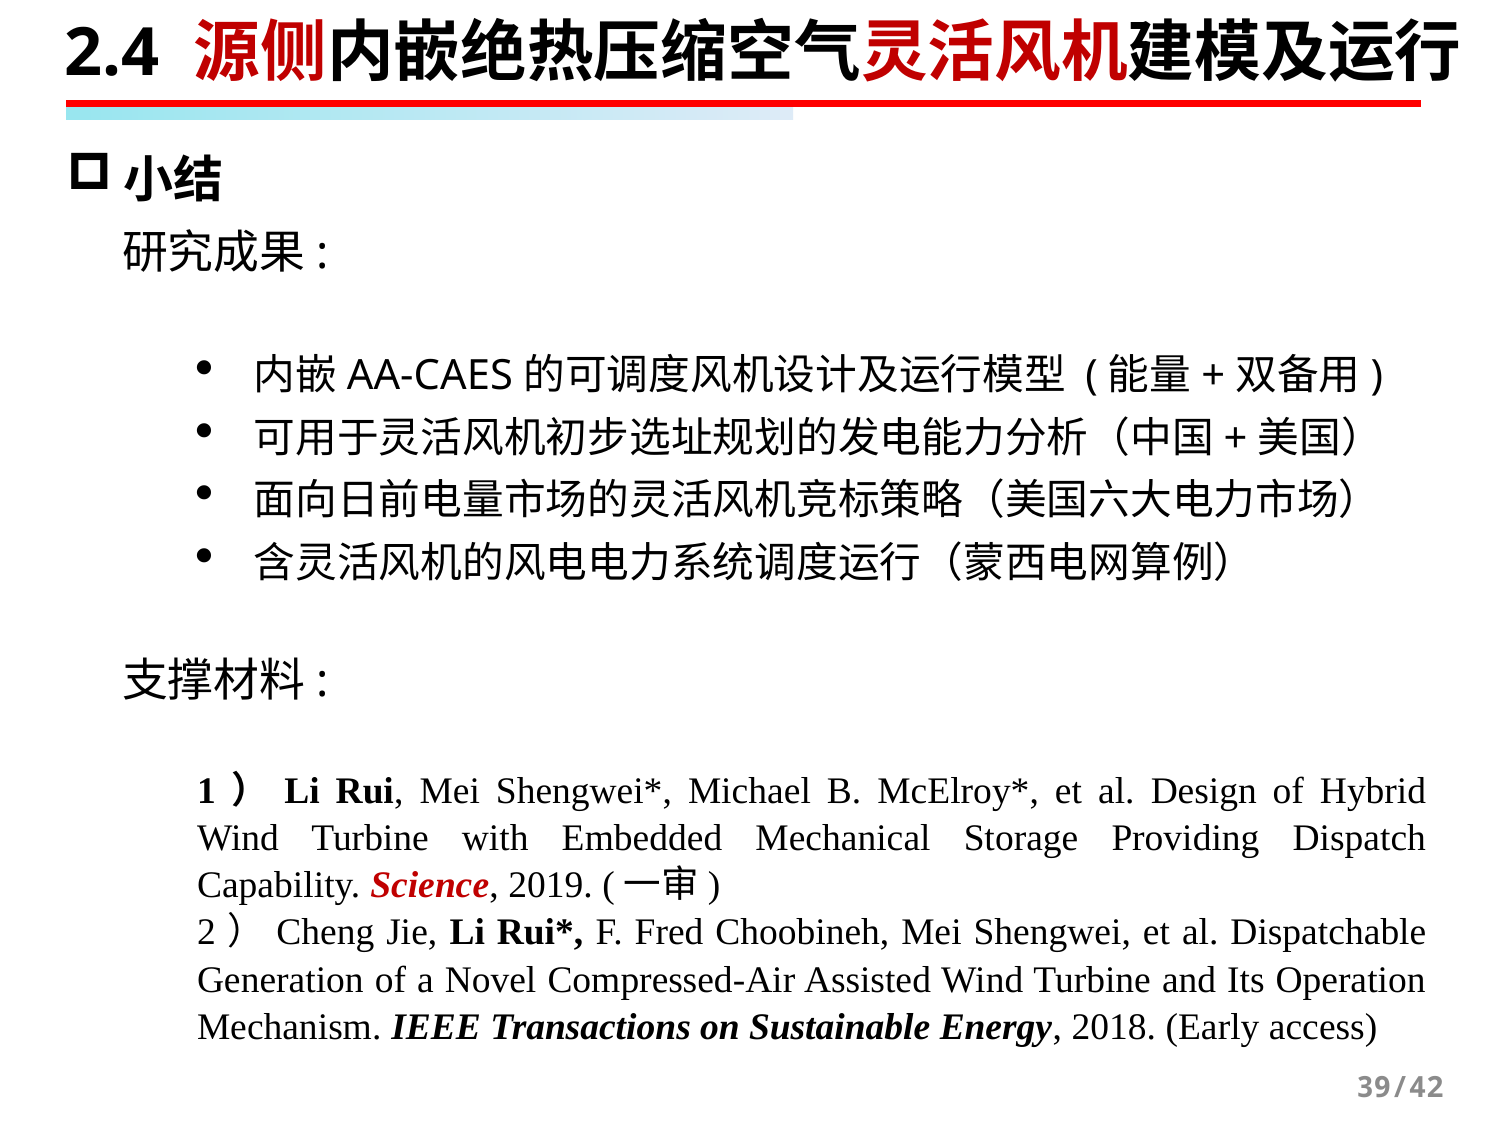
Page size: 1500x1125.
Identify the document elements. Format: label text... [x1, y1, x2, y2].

text_box 小结 [52, 125, 727, 215]
text_box [897, 102, 1447, 114]
slide_number 39/42 [1121, 1057, 1459, 1118]
text_box 2.4 源侧内嵌绝热压缩空气灵活风机建模及运行 [49, 0, 1500, 102]
text_box 研究成果: 内嵌AA-CAES的可调度风机设计及运行模型 (能量+双备用) 可用于灵活风机初步选址规划的发电能力分析（中国+美国） 面向日前电量市场的灵活风机竞标策略（美国六大电力市场） 含灵活风机的风电电力系统调度运行（蒙西电网算例） 支撑材料: 1）Li Rui, Mei Shengwei*, Michael B. McElroy*, et al. Design of Hybrid Wind Turbine with Embedded Mechanical Storage Providing Dispatch Capability. Science, 2019. (一审) 2）Cheng Jie, Li Rui*, F. Fred Choobineh, Mei Shengwei, et al. Dispatchable Generation of a Novel Compressed-Air Assisted Wind Turbine and Its Operation Mechanism. IEEE Transactions on Sustainable Energy, 2018. (Early access) [107, 212, 1443, 1102]
